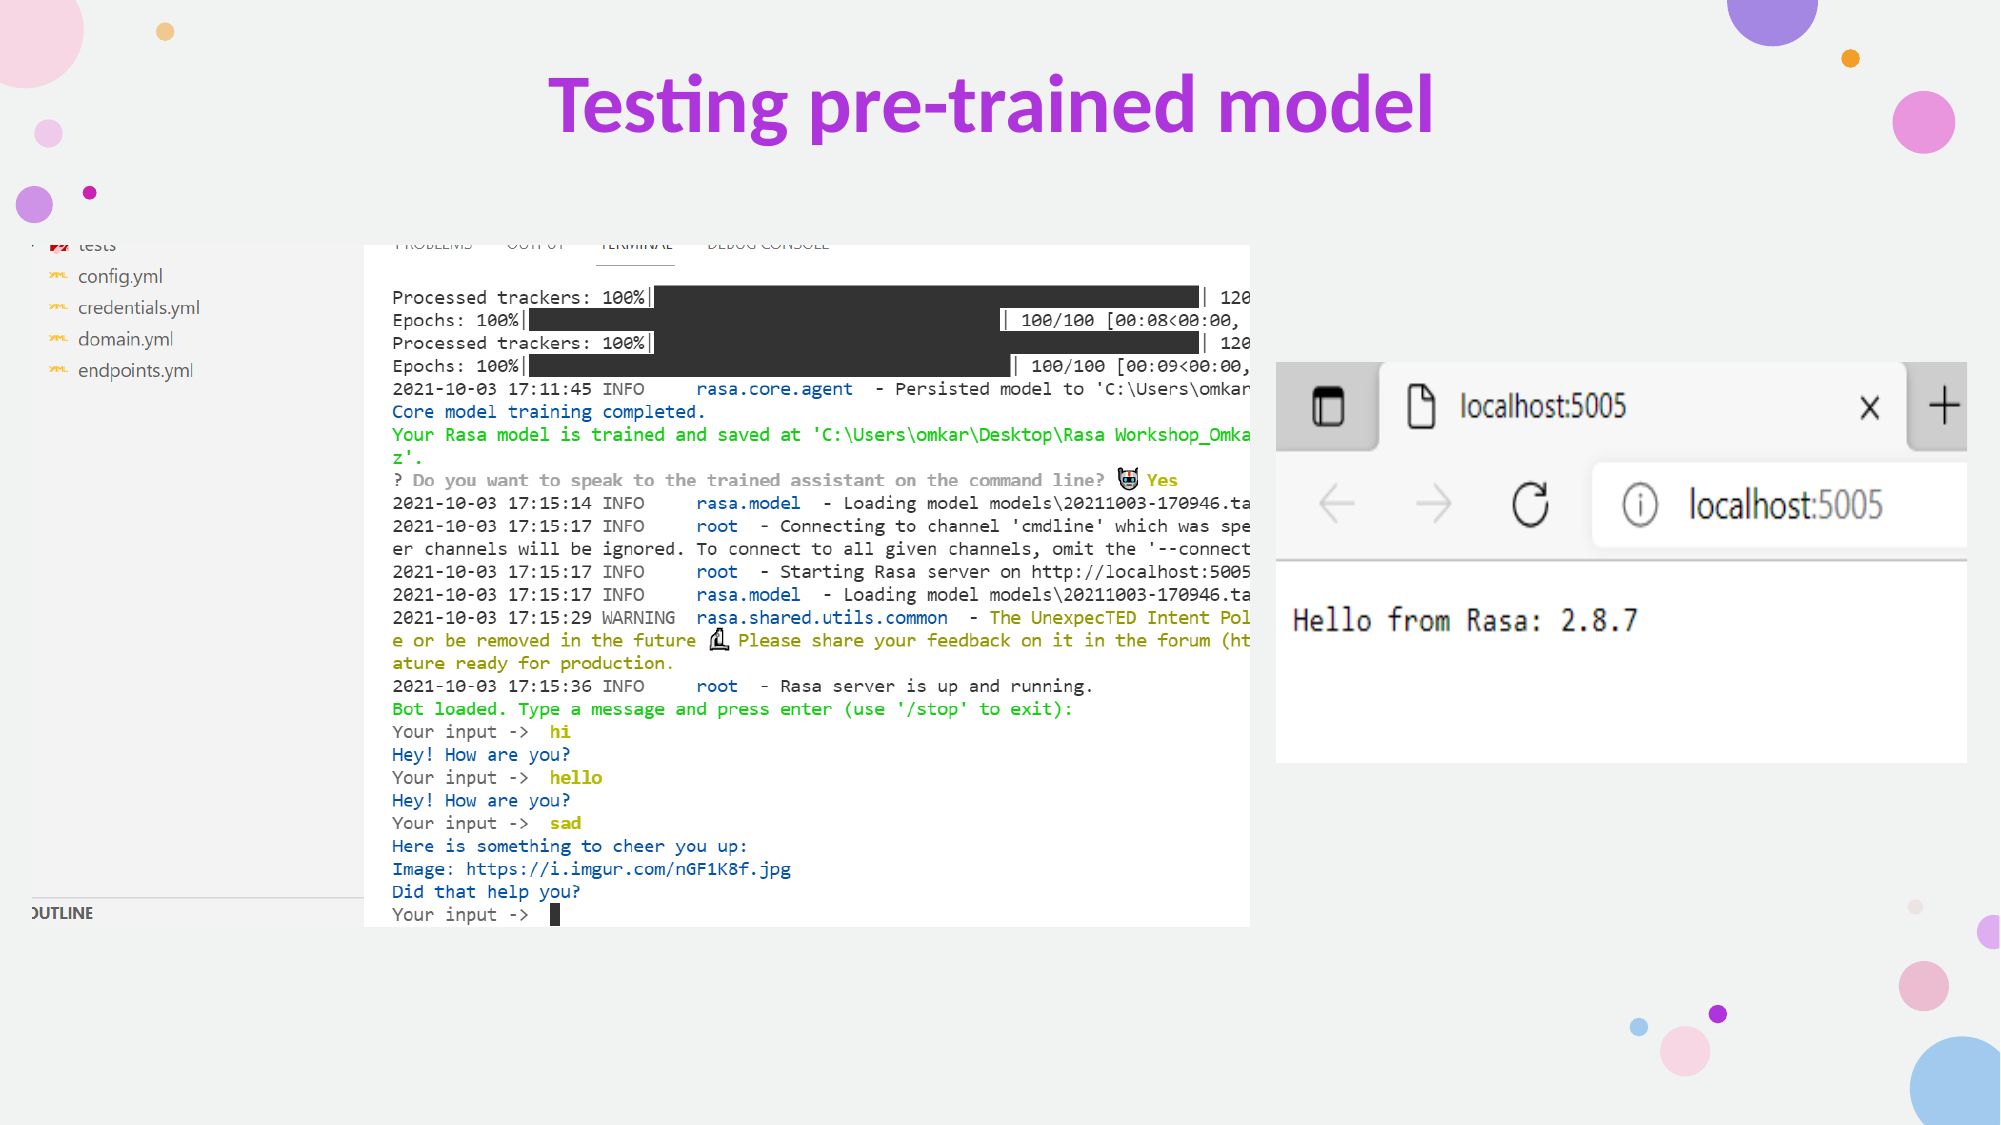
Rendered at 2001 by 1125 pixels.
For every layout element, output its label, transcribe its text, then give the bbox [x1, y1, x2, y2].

picture [32, 245, 1968, 927]
text_box Testing pre-trained model [117, 42, 1868, 157]
